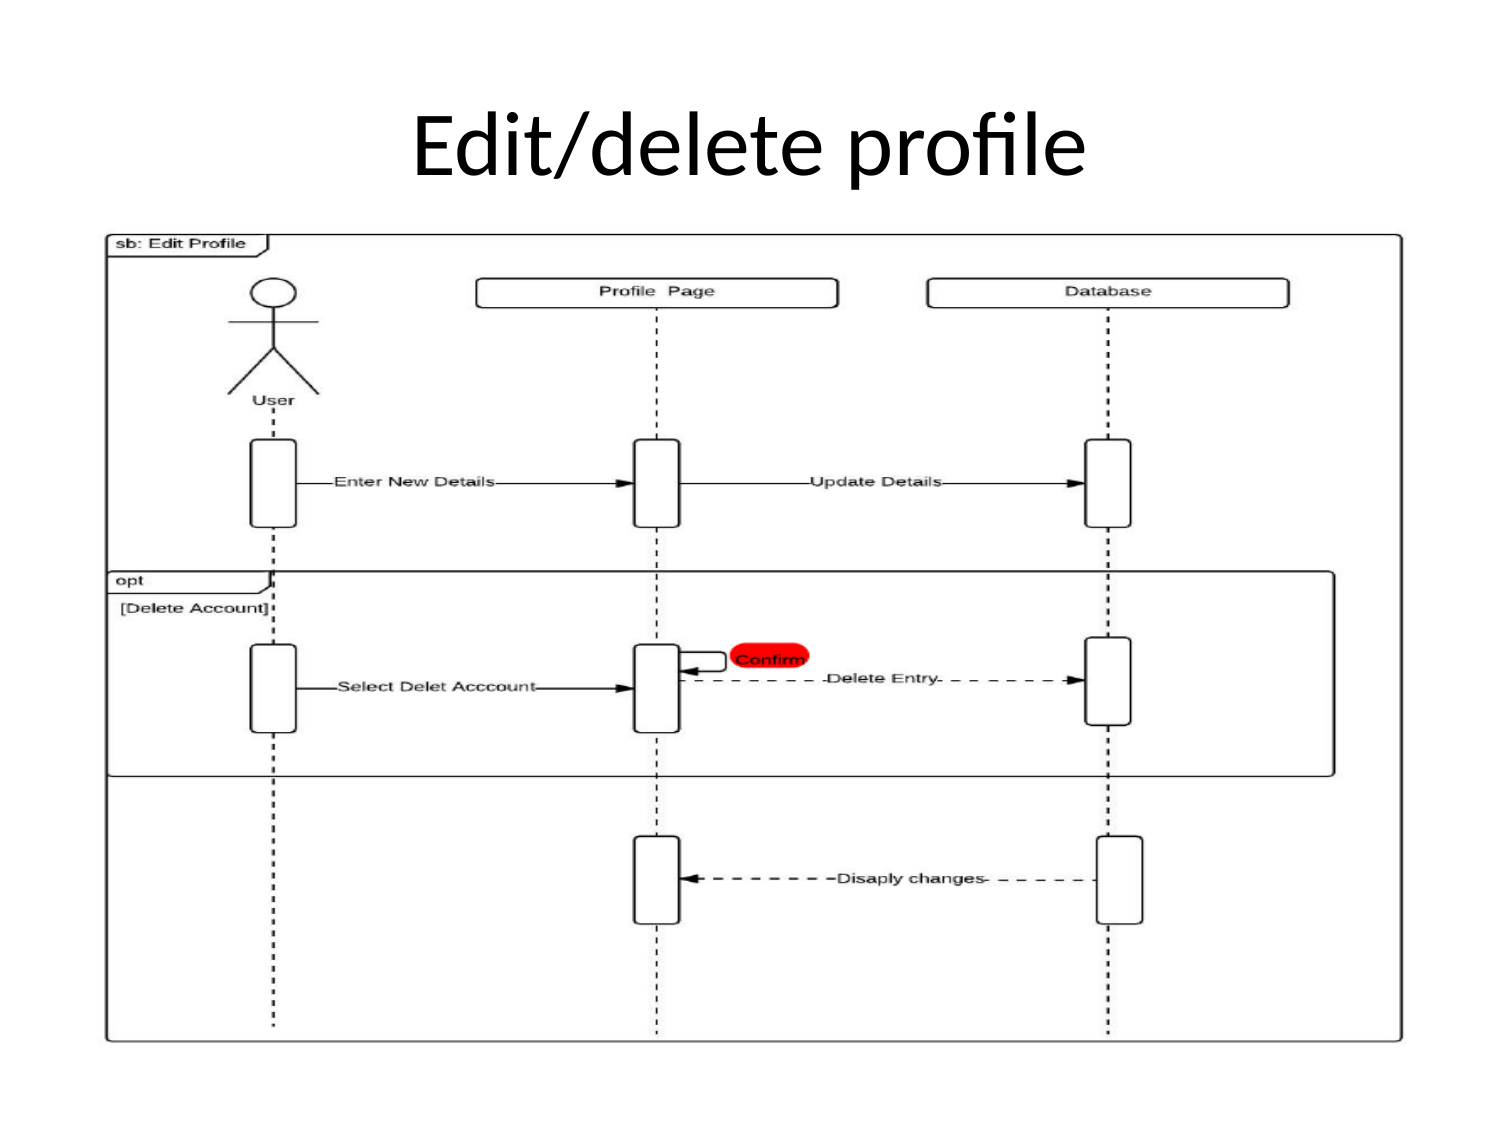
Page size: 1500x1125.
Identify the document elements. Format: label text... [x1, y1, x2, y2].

title Edit/delete profile [75, 45, 1425, 233]
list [88, 207, 1448, 1071]
